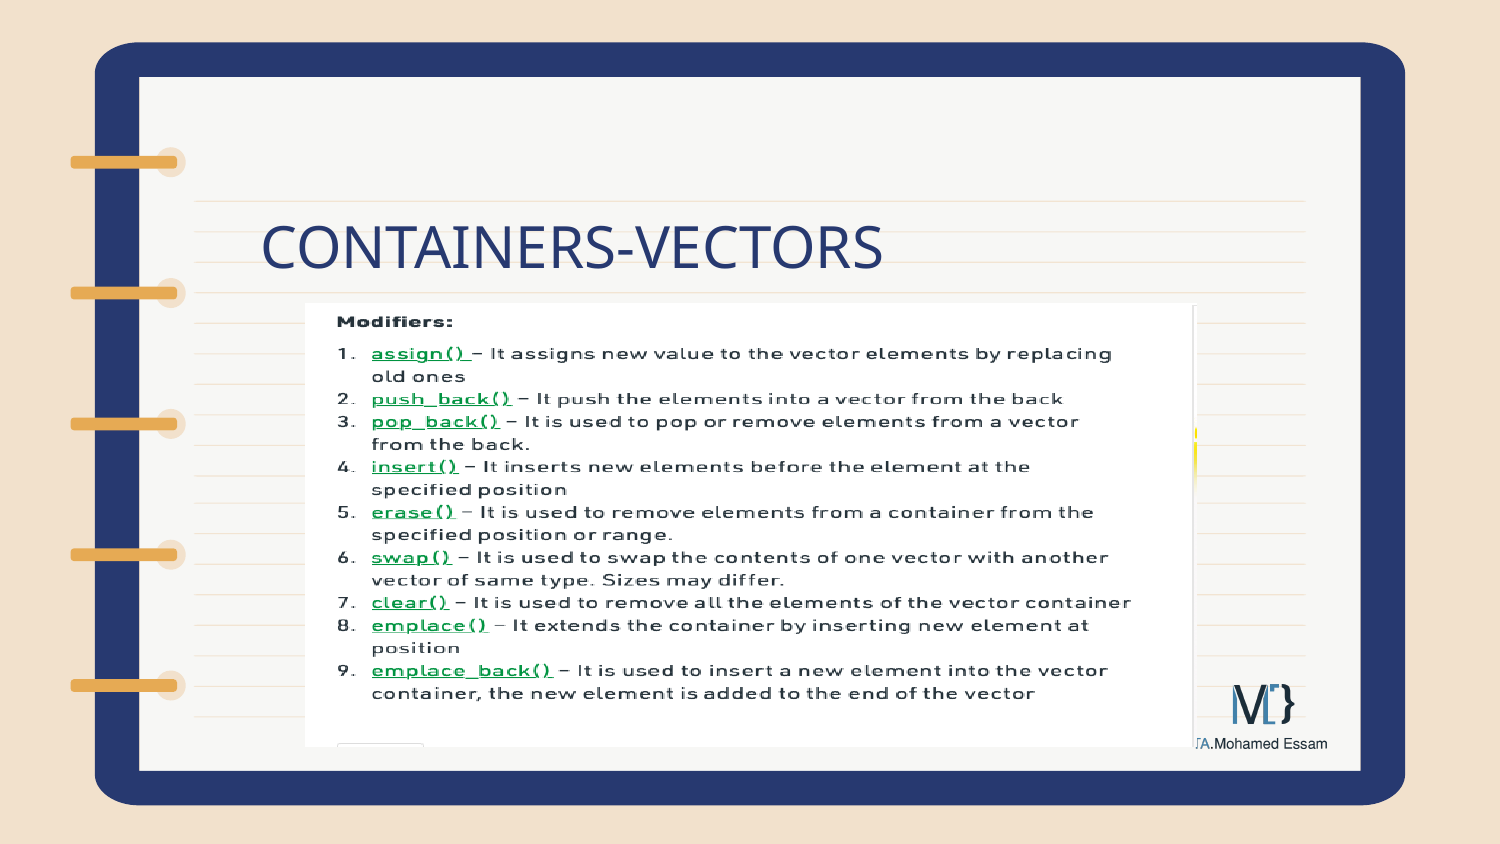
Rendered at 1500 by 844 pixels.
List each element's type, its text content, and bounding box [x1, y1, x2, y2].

text_box CONTAINERS-VECTORS [222, 194, 1197, 254]
picture [305, 303, 1443, 844]
